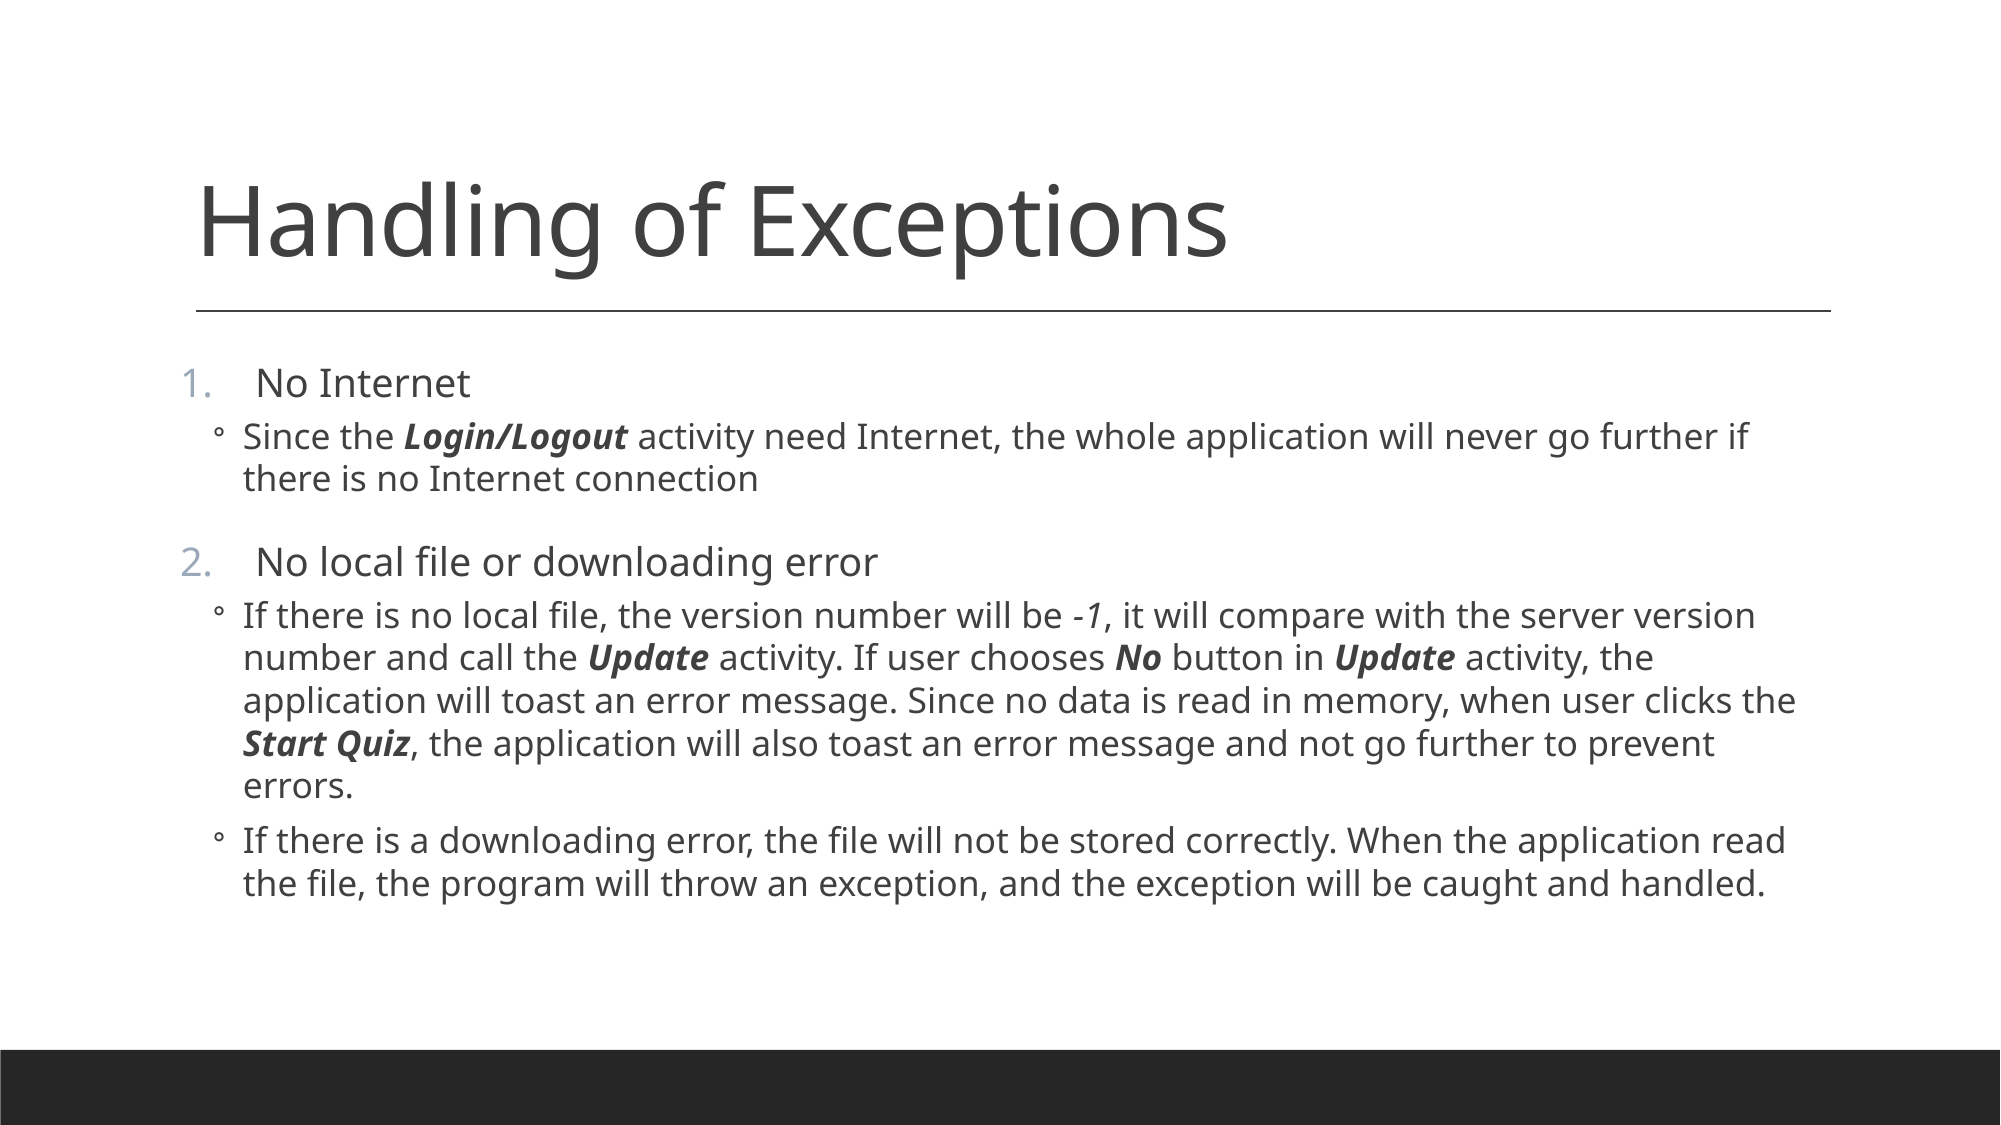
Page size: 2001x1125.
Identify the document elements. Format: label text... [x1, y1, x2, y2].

list No Internet Since the Login/Logout activity need Internet, the whole application will never go further if there is no Internet connection No local file or downloading error If there is no local file, the version number will be -1, it will compare with the server version number and call the Update activity. If user chooses No button in Update activity, the application will toast an error message. Since no data is read in memory, when user clicks the Start Quiz, the application will also toast an error message and not go further to prevent errors. If there is a downloading error, the file will not be stored correctly. When the application read the file, the program will throw an exception, and the exception will be caught and handled. [180, 345, 1830, 963]
title Handling of Exceptions [180, 47, 1830, 285]
